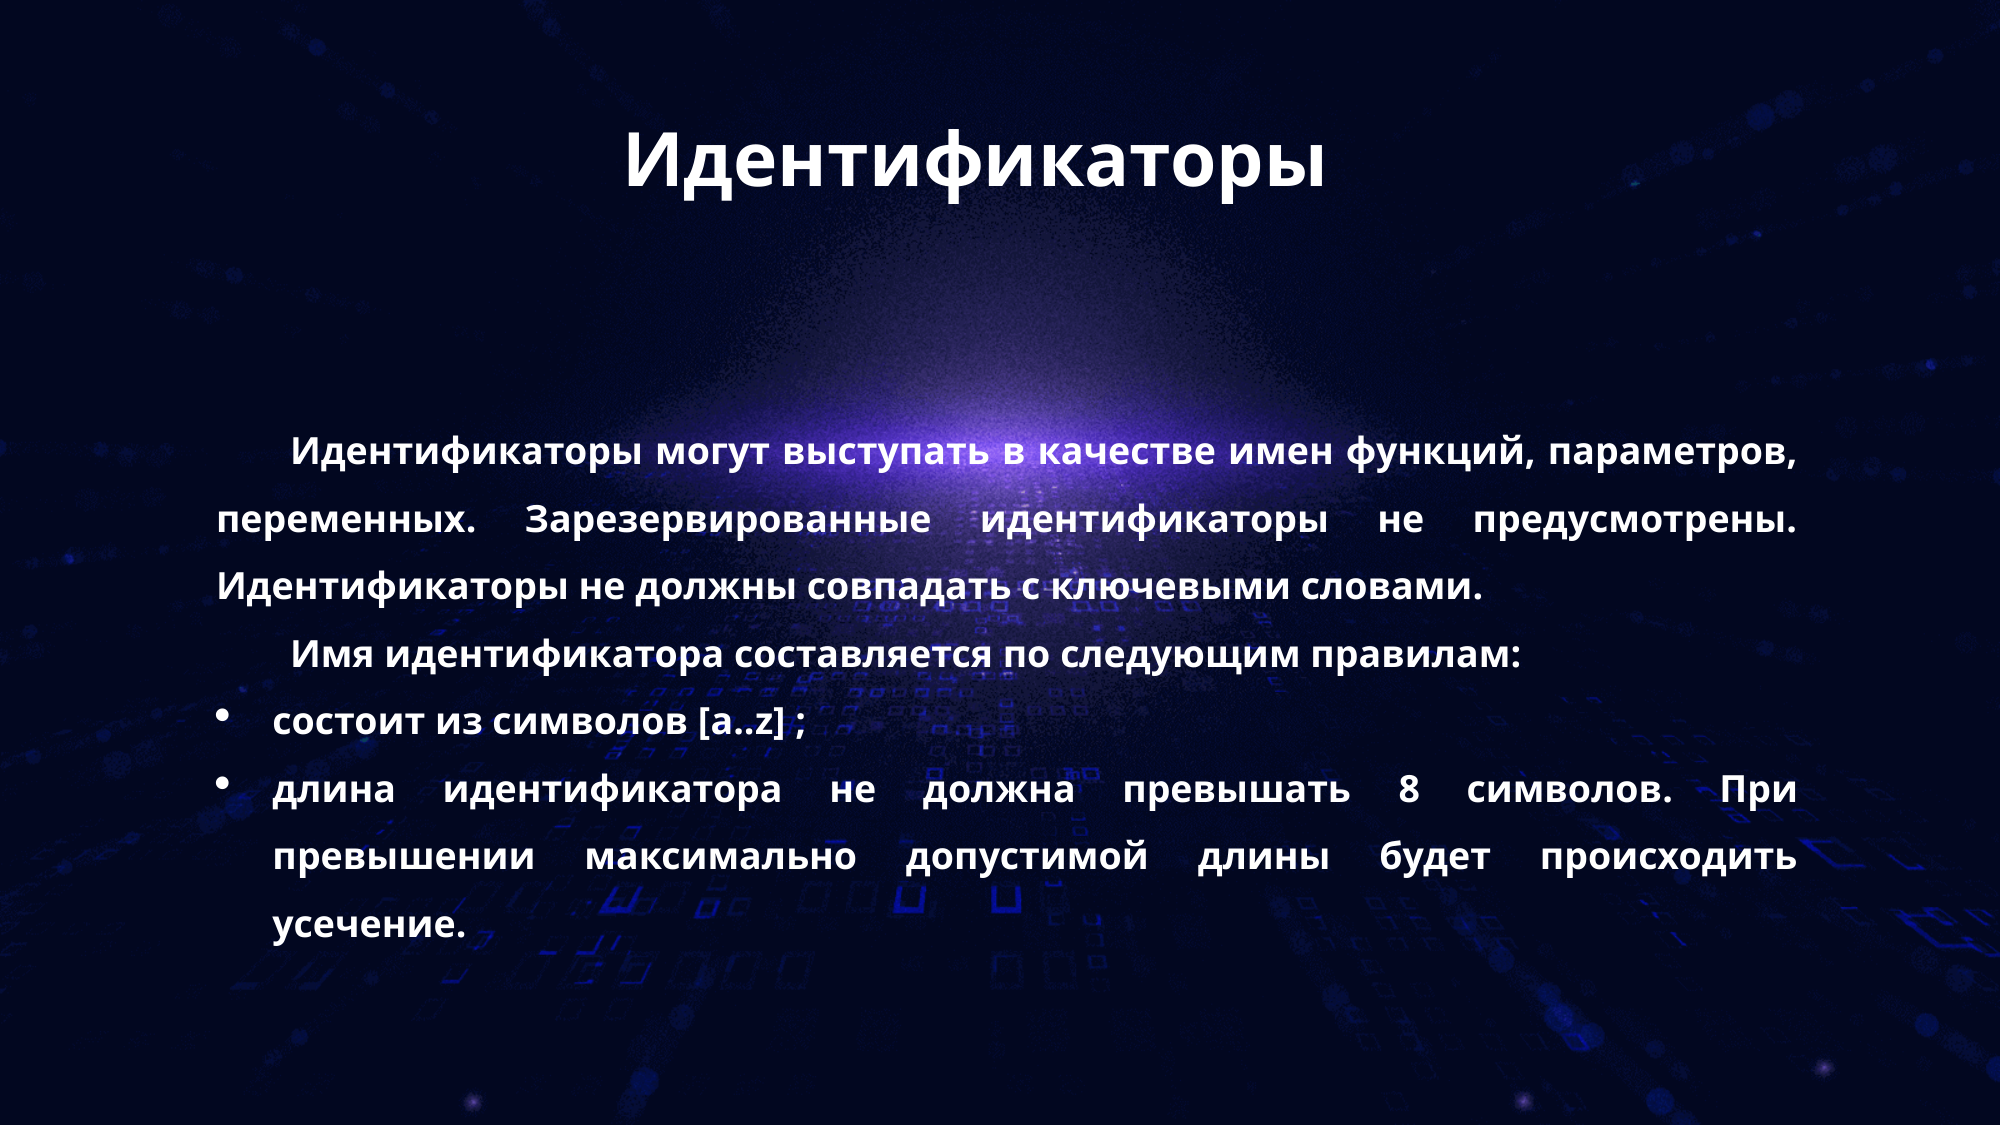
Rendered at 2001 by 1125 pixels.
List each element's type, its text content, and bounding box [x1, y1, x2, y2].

text_box Идентификаторы могут выступать в качестве имен функций, параметров, переменных. Зарезервированные идентификаторы не предусмотрены. Идентификаторы не должны совпадать с ключевыми словами. Имя идентификатора составляется по следующим правилам: состоит из символов [a..z] ; длина идентификатора не должна превышать 8 символов. При превышении максимально допустимой длины будет происходить усечение. [201, 397, 1814, 952]
text_box Идентификаторы [254, 103, 1697, 209]
picture [0, 0, 2000, 1125]
